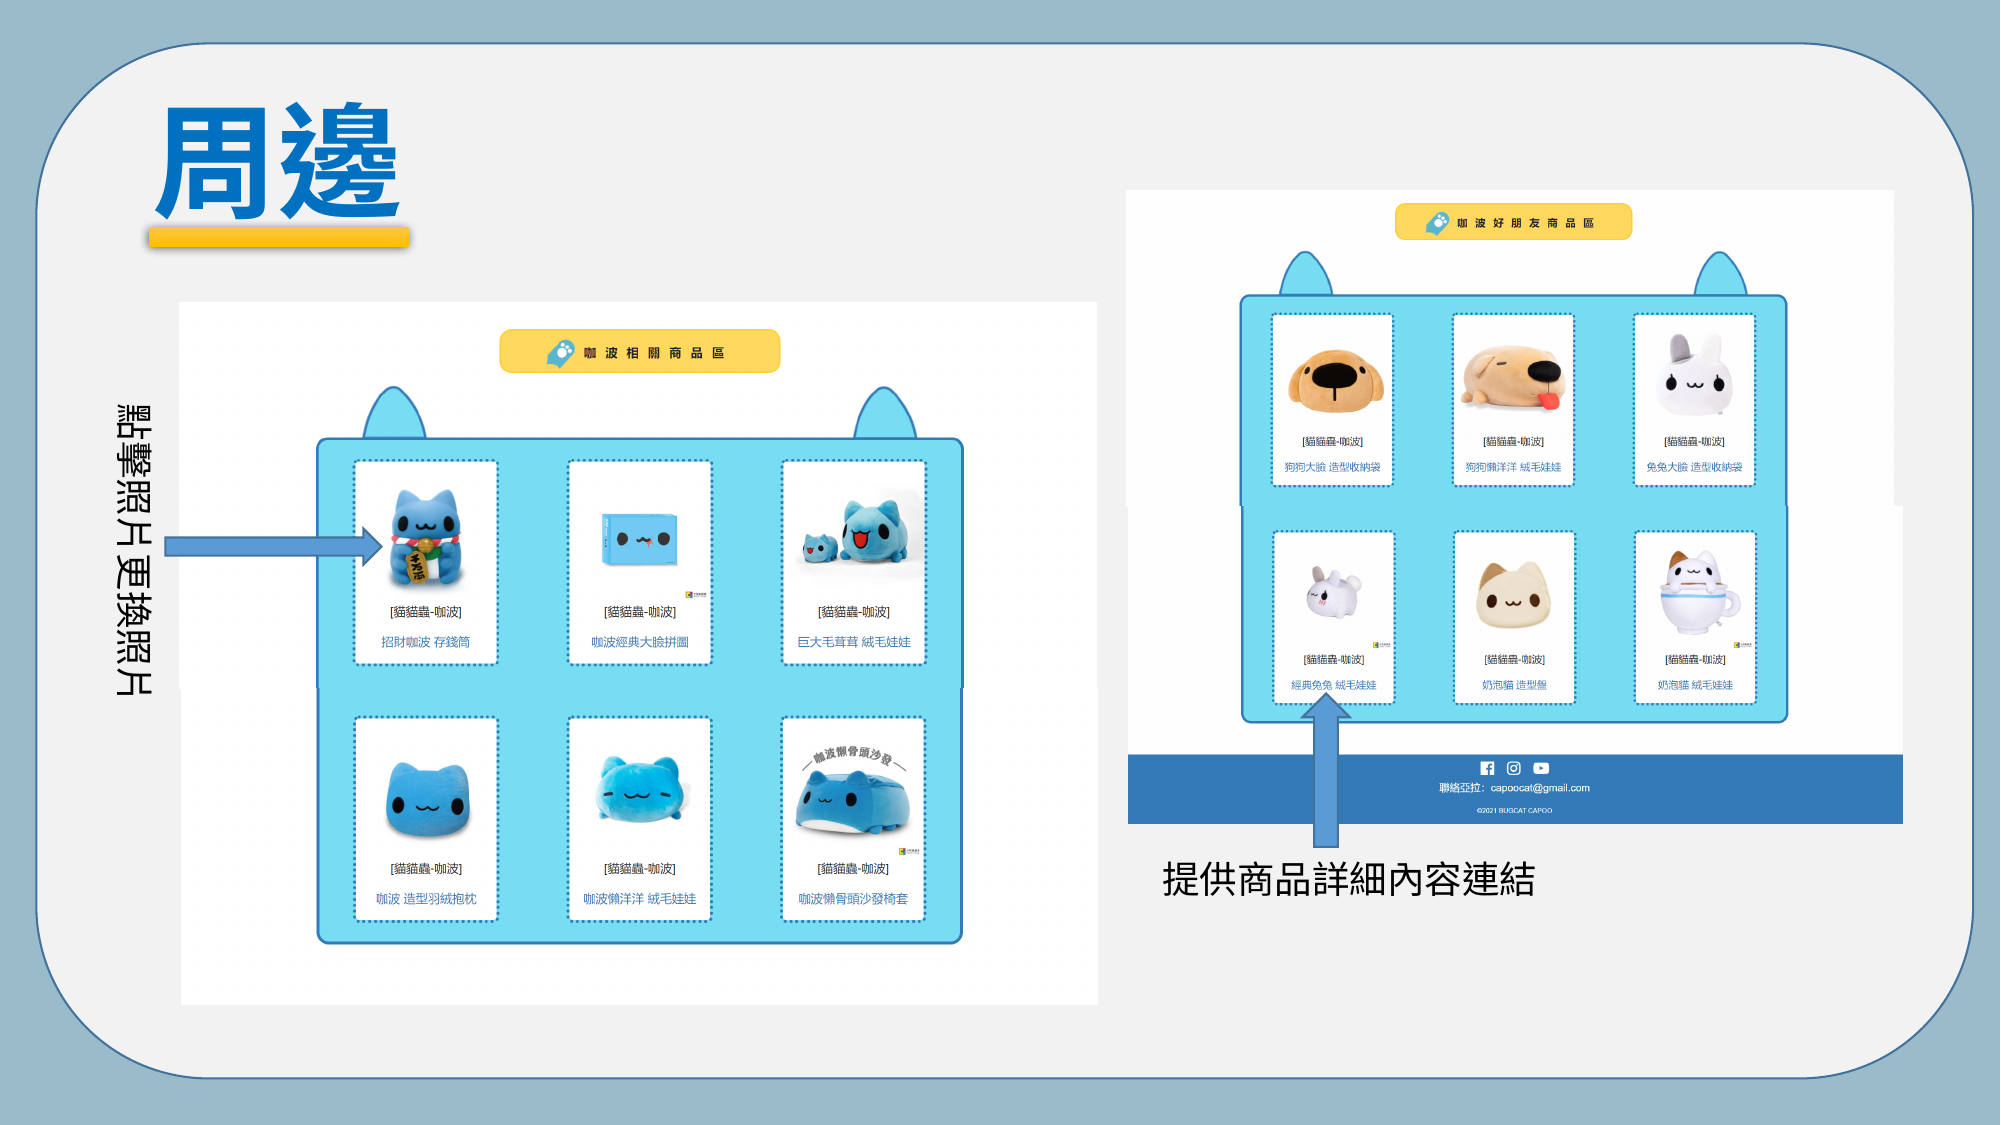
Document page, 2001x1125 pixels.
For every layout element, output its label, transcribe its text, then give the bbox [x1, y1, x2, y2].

picture [179, 302, 1098, 1005]
picture [1126, 190, 1903, 824]
title 周邊 [137, 59, 1050, 278]
text_box 提供商品詳細內容連結 [1147, 848, 1552, 909]
text_box 點擊照片更換照片 [89, 388, 166, 707]
text_box [1313, 824, 1339, 848]
text_box [166, 536, 179, 557]
text_box [35, 42, 1975, 1080]
text_box [149, 227, 409, 247]
